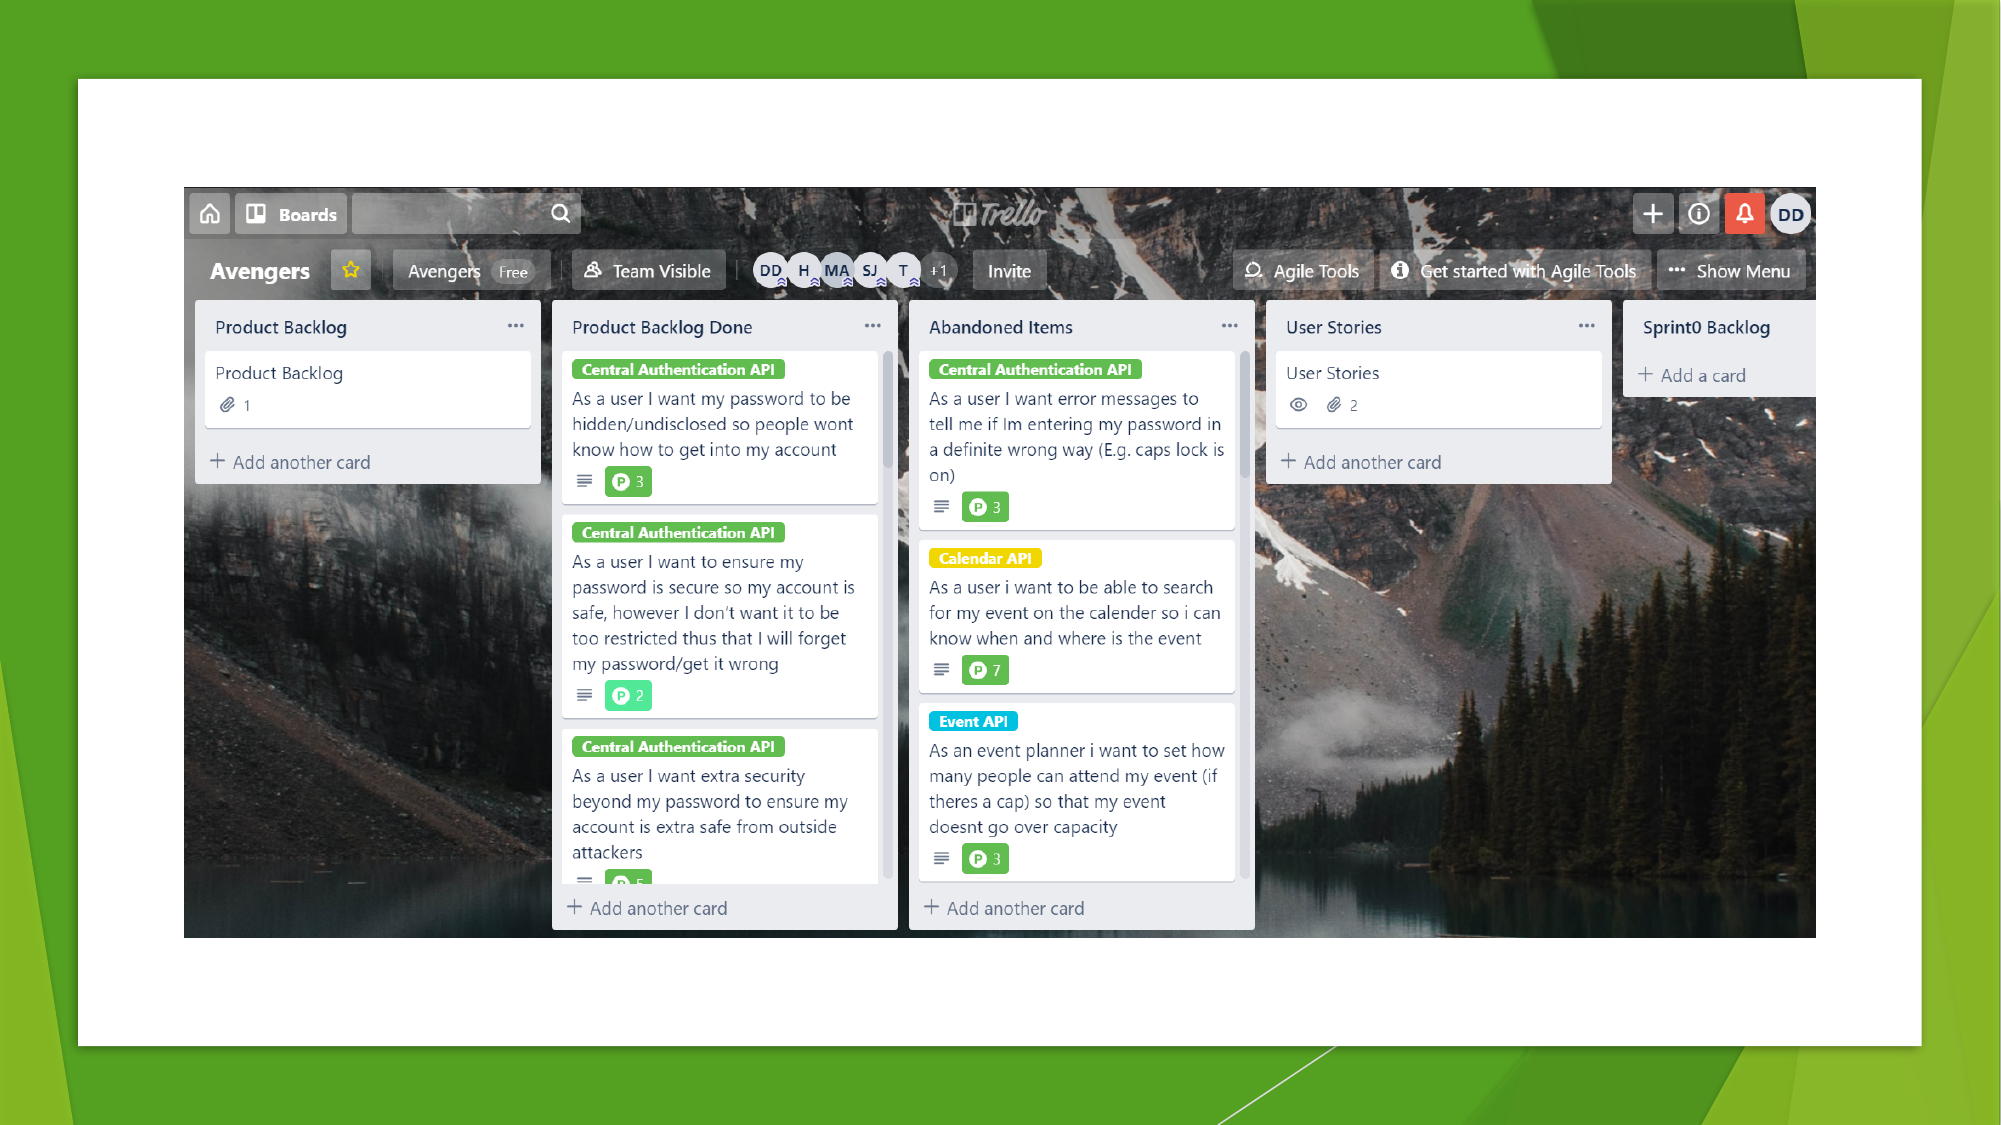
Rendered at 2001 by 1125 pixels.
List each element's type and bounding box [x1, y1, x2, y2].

text_box [0, 0, 2000, 1125]
picture [184, 186, 1817, 938]
